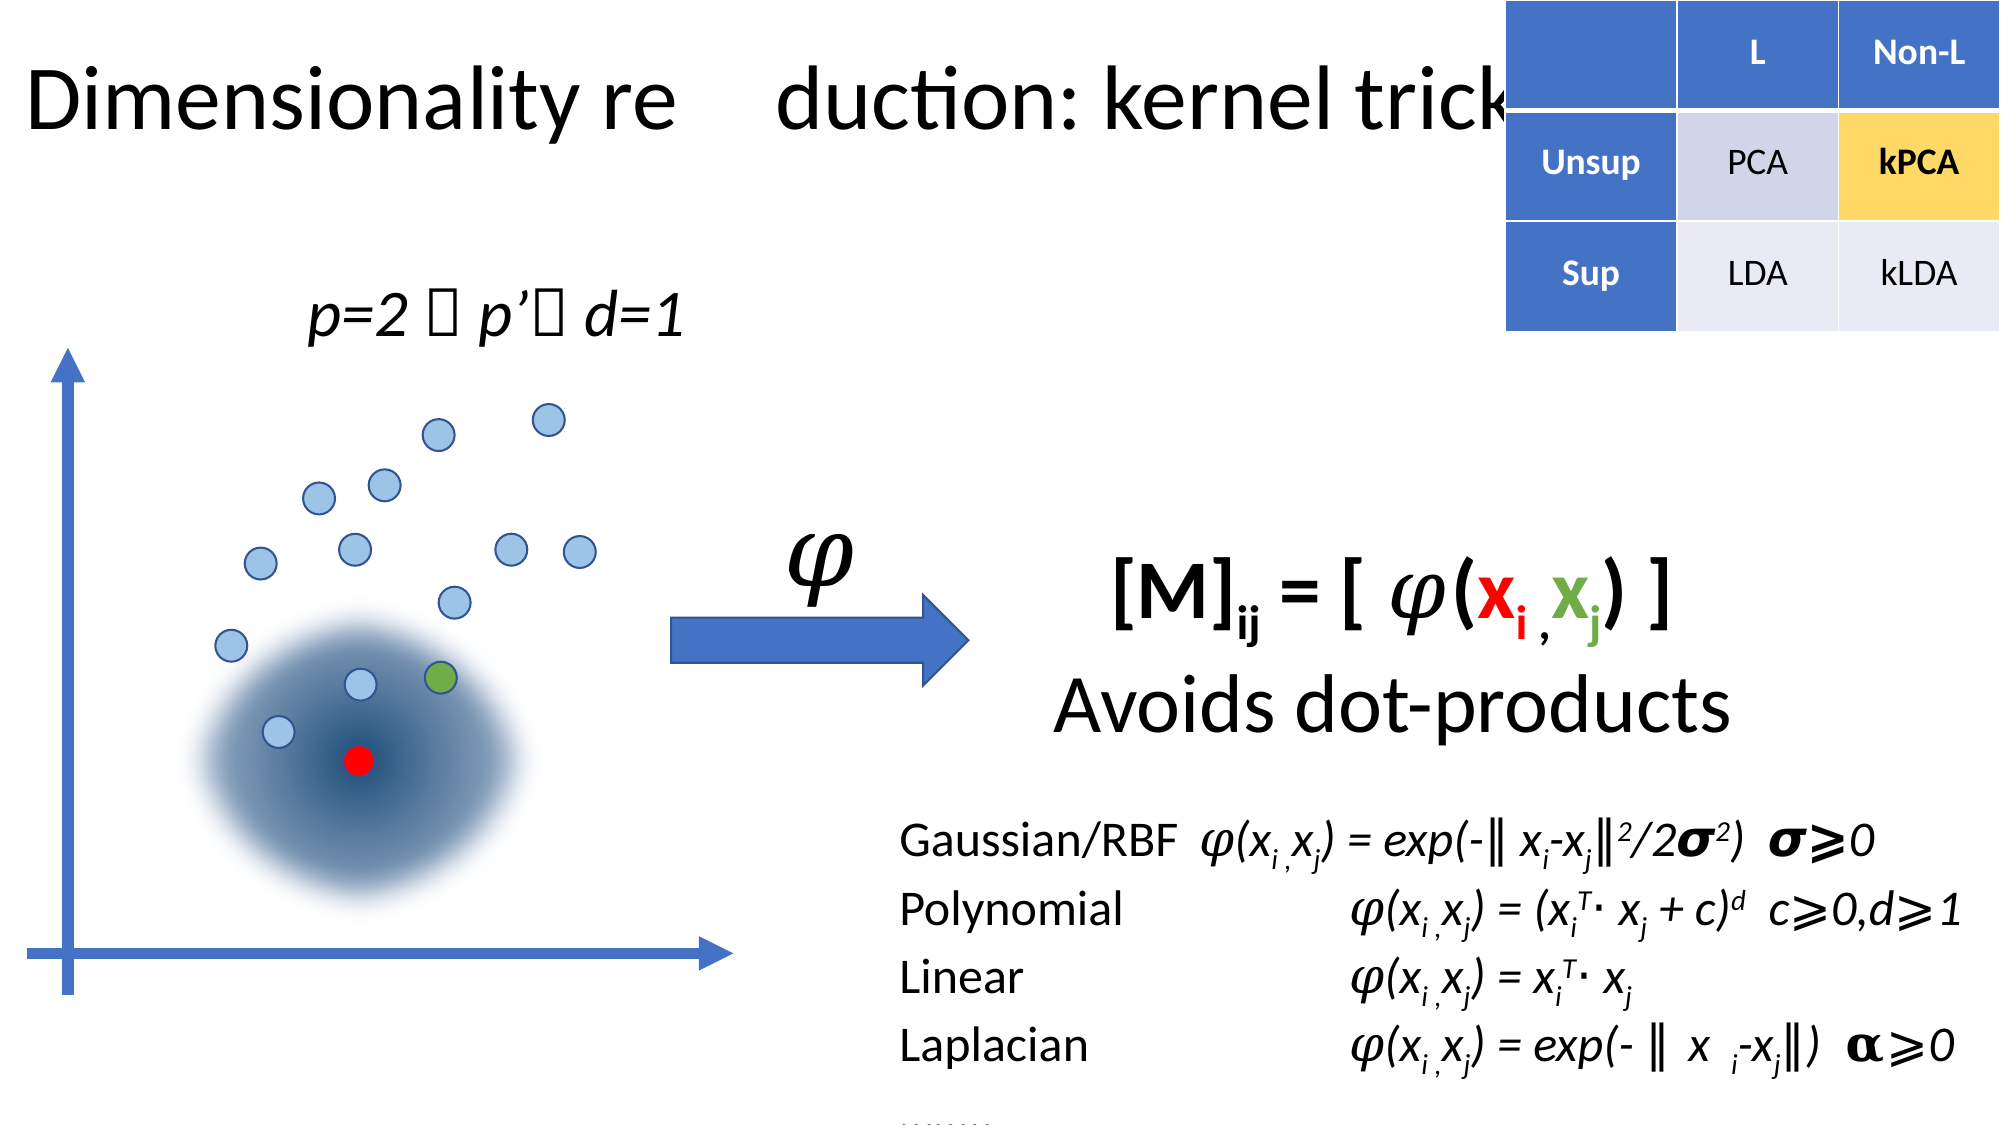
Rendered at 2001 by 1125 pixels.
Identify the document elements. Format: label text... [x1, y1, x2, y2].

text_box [26, 347, 734, 996]
table_cell kPCA [1839, 113, 1999, 220]
table_cell Unsup [1506, 113, 1676, 220]
table_cell PCA [1678, 113, 1838, 220]
text_box 𝜑 [766, 479, 978, 615]
table_cell LDA [1678, 222, 1838, 331]
table_header [1506, 1, 1676, 108]
table_header Non-L [1839, 1, 1999, 108]
text_box Dimensionality re duction: kernel trick [10, 30, 1504, 156]
table_header L [1678, 1, 1838, 108]
text_box [M]ij = [ 𝜑(xi ,xj) ] Avoids dot-products [1038, 528, 2000, 757]
text_box p=2  p’ d=1 [292, 262, 701, 347]
text_box [734, 615, 970, 688]
text_box Gaussian/RBF 𝜑(xi ,xj) = exp(-∥ xi-xj∥2/2𝞼2) 𝞼⩾0 Polynomial 𝜑(xi ,xj) = (xiT⋅ xj + c)d c⩾0,d⩾1 Linear 𝜑(xi ,xj) = xiT⋅ xj Laplacian 𝜑(xi ,xj) = exp(- 𝛂∥xi-xj∥) 𝛂⩾0 …….. [884, 799, 1977, 1125]
table_cell kLDA [1839, 222, 1999, 331]
table_cell Sup [1506, 222, 1676, 331]
